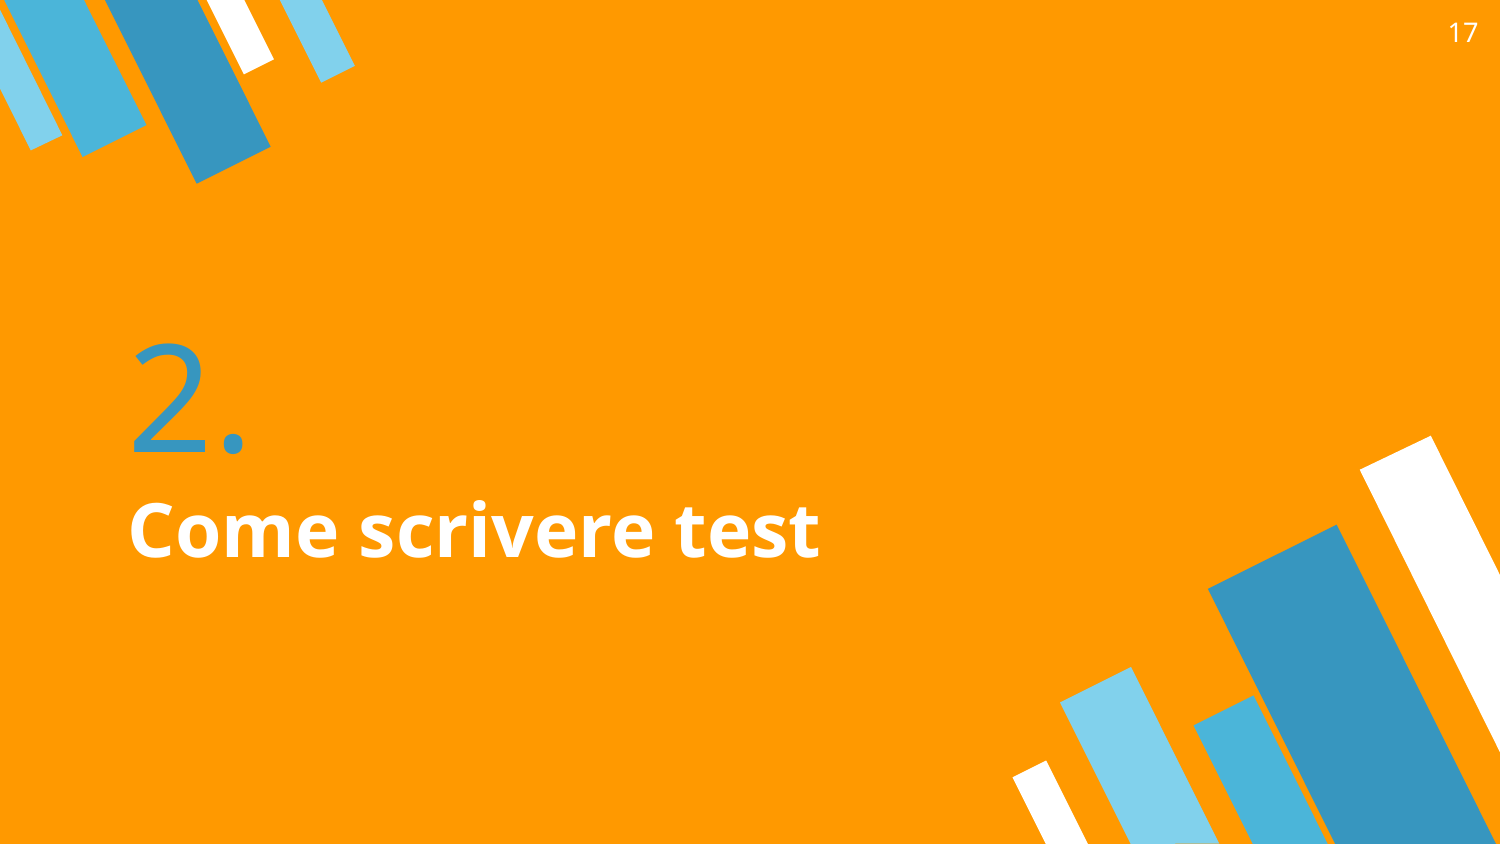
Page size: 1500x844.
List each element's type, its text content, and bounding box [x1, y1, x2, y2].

title 2. Come scrivere test [112, 397, 945, 588]
slide_number ‹#› [1403, 0, 1494, 65]
